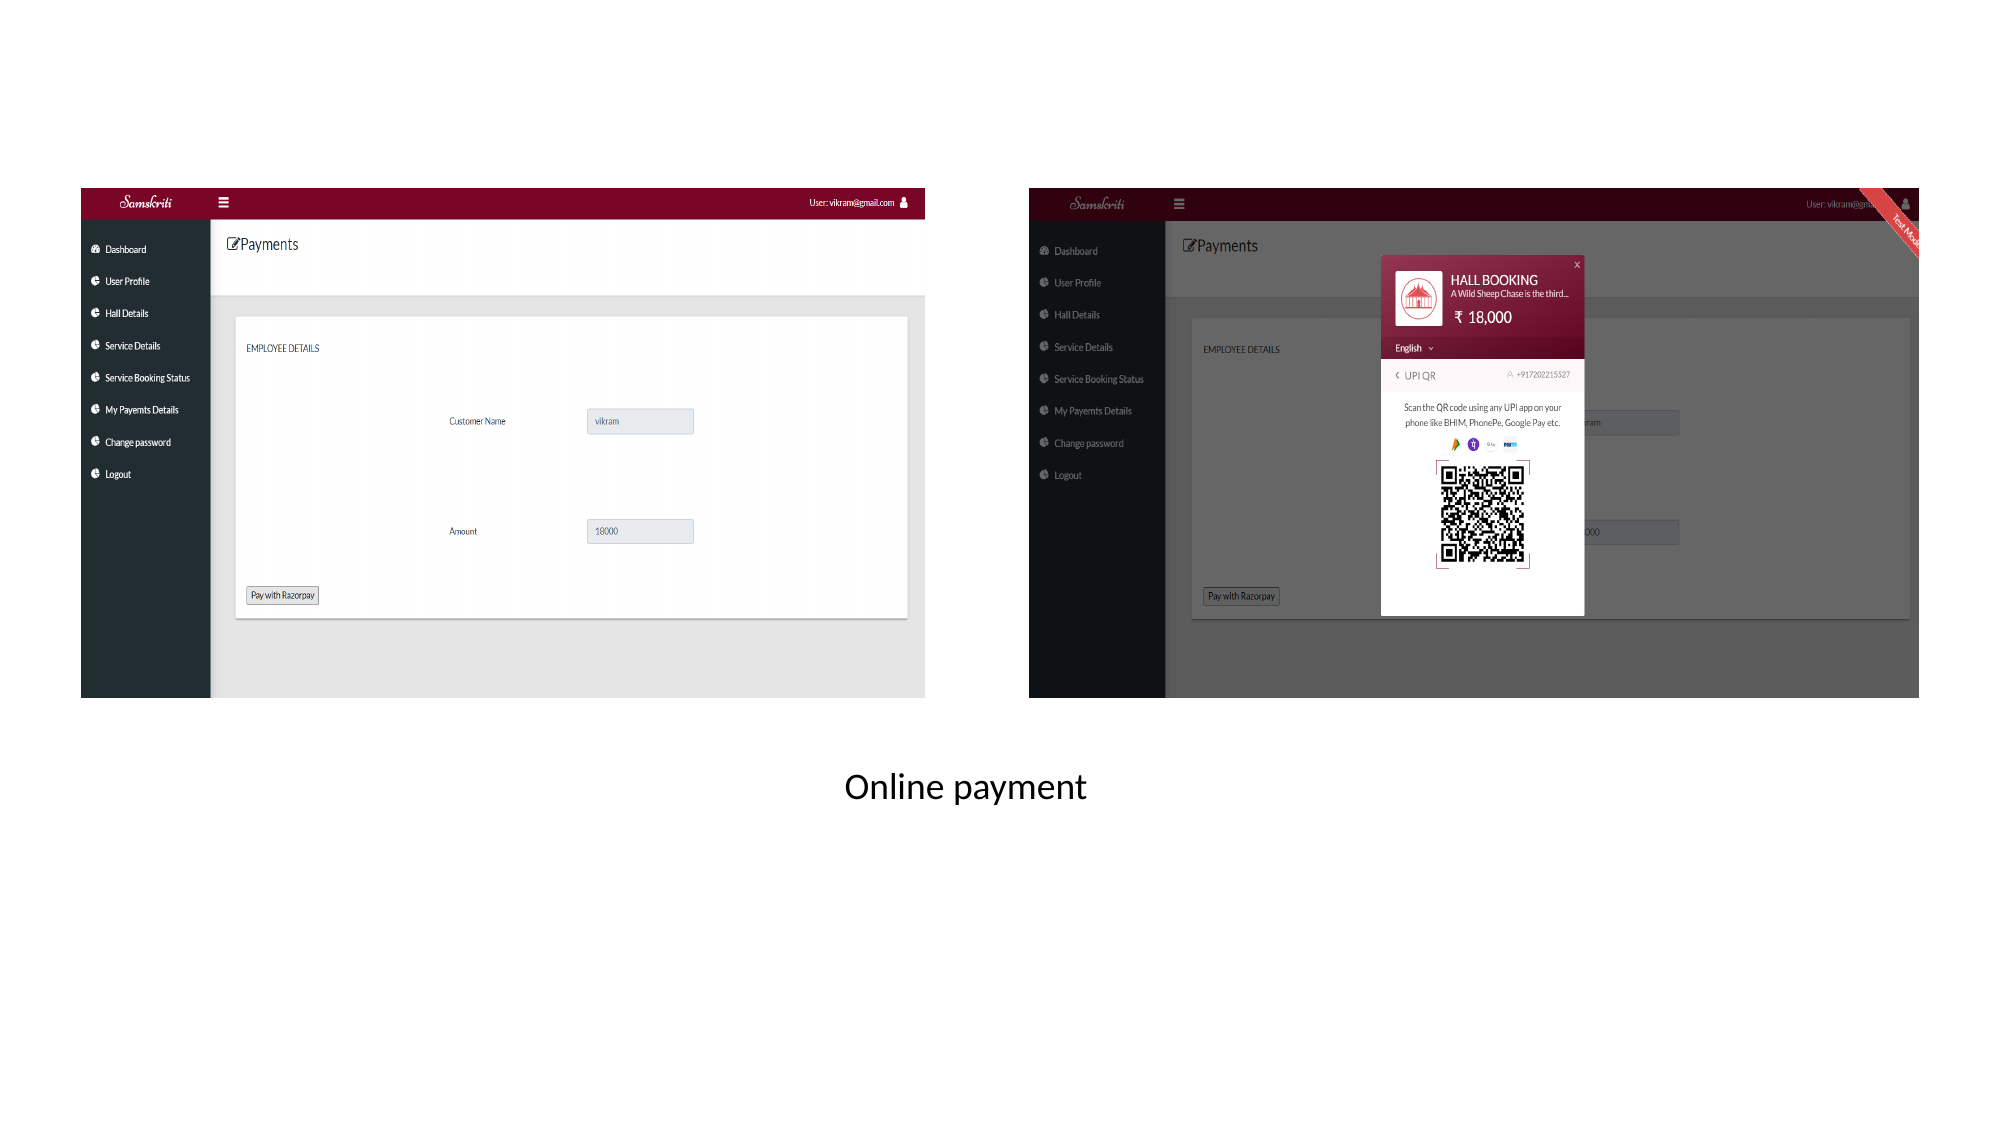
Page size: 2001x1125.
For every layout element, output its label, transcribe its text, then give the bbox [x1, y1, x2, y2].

picture [1029, 188, 1919, 698]
picture [81, 188, 925, 698]
text_box Online payment [81, 754, 1919, 815]
